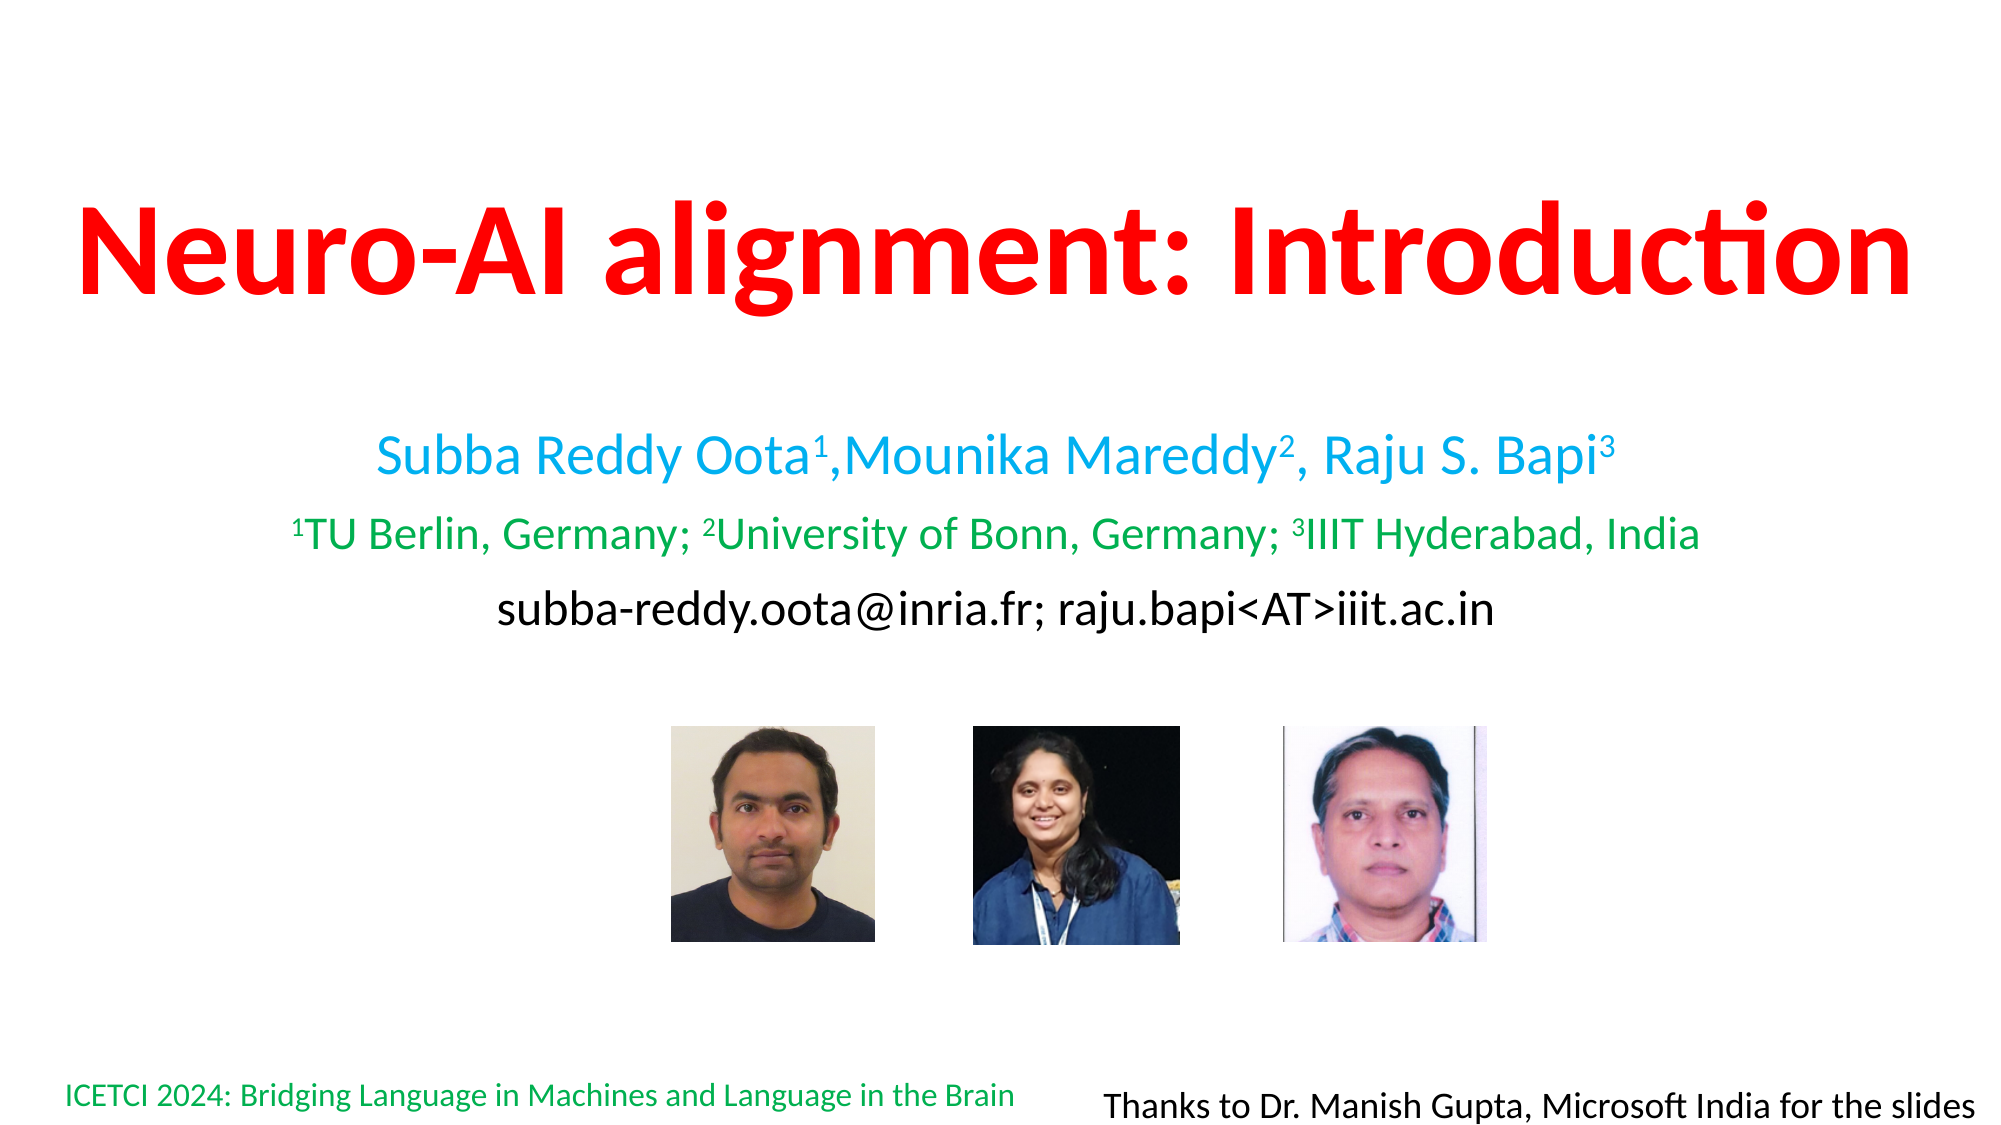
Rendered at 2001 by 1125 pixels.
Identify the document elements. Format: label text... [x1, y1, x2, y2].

text_box Thanks to Dr. Manish Gupta, Microsoft India for the slides [1088, 1073, 1992, 1125]
picture [973, 726, 1180, 945]
title Neuro-AI alignment: Introduction [18, 150, 1974, 332]
picture [671, 726, 875, 942]
subtitle Subba Reddy Oota1,Mounika Mareddy2, Raju S. Bapi3 1TU Berlin, Germany; 2University of Bonn, Germany; 3IIIT Hyderabad, India subba-reddy.oota@inria.fr; raju.bapi<AT>iiit.ac.in [129, 416, 1863, 680]
footer ICETCI 2024: Bridging Language in Machines and Language in the Brain [50, 1065, 1082, 1105]
picture [1283, 726, 1487, 942]
